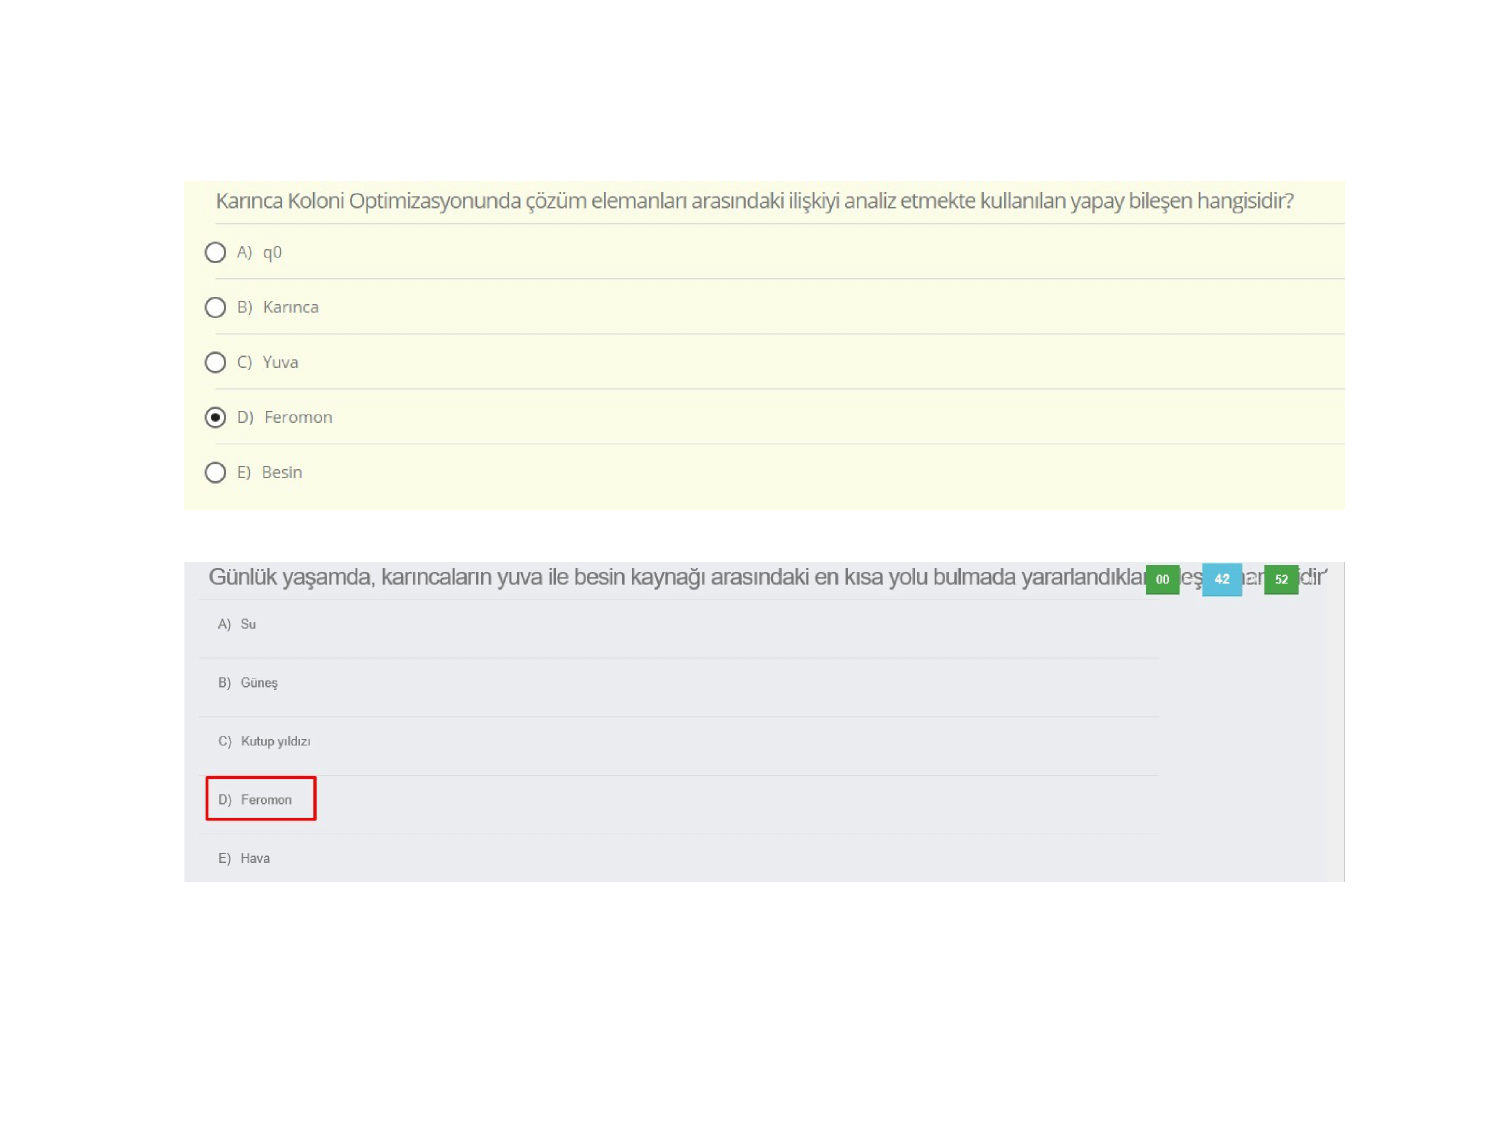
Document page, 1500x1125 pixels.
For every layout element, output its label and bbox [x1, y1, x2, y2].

picture [184, 562, 1345, 882]
picture [184, 181, 1345, 510]
